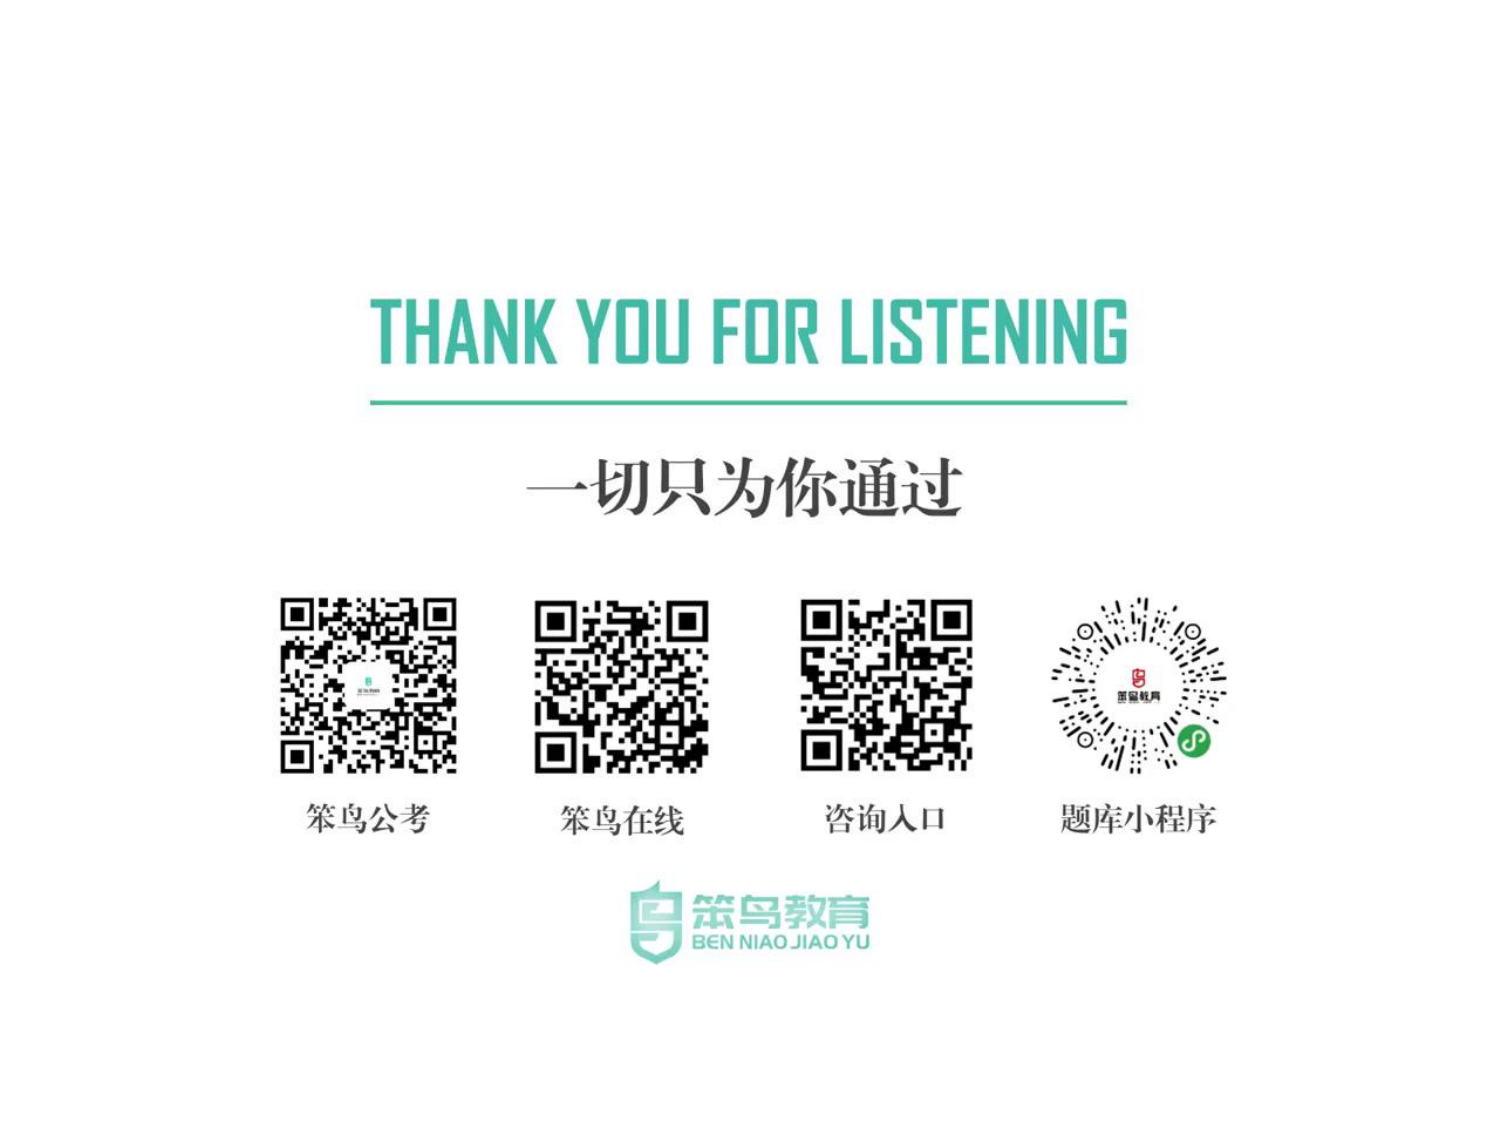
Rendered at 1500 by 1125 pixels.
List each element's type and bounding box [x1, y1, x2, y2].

picture [0, 140, 1500, 985]
